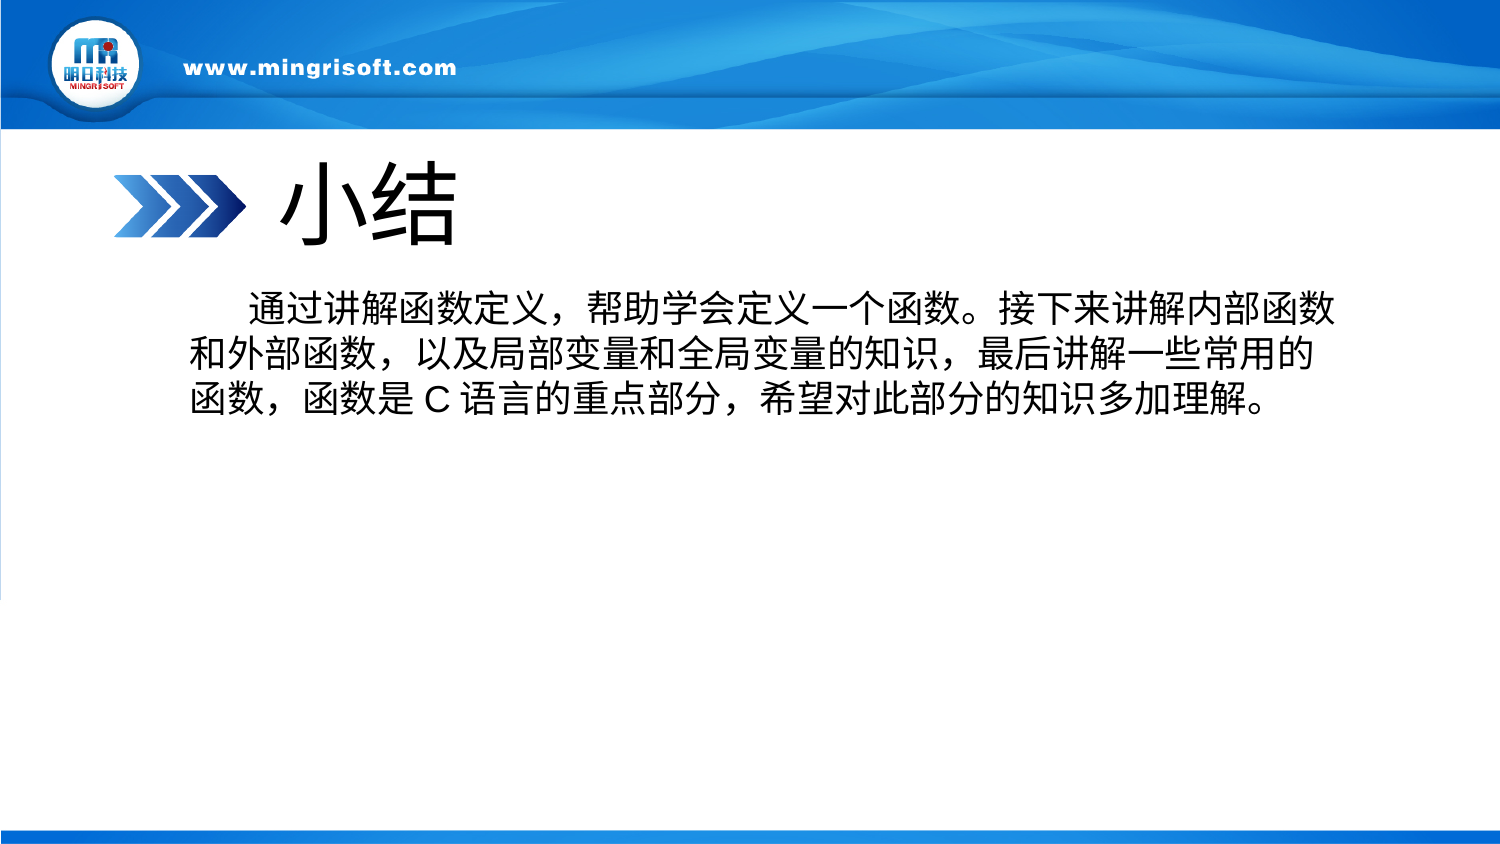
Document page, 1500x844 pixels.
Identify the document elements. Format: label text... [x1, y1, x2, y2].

picture [0, 0, 1500, 844]
text_box 通过讲解函数定义，帮助学会定义一个函数。接下来讲解内部函数和外部函数，以及局部变量和全局变量的知识，最后讲解一些常用的函数，函数是C语言的重点部分，希望对此部分的知识多加理解。 [174, 277, 1363, 428]
text_box 小结 [262, 131, 1375, 272]
